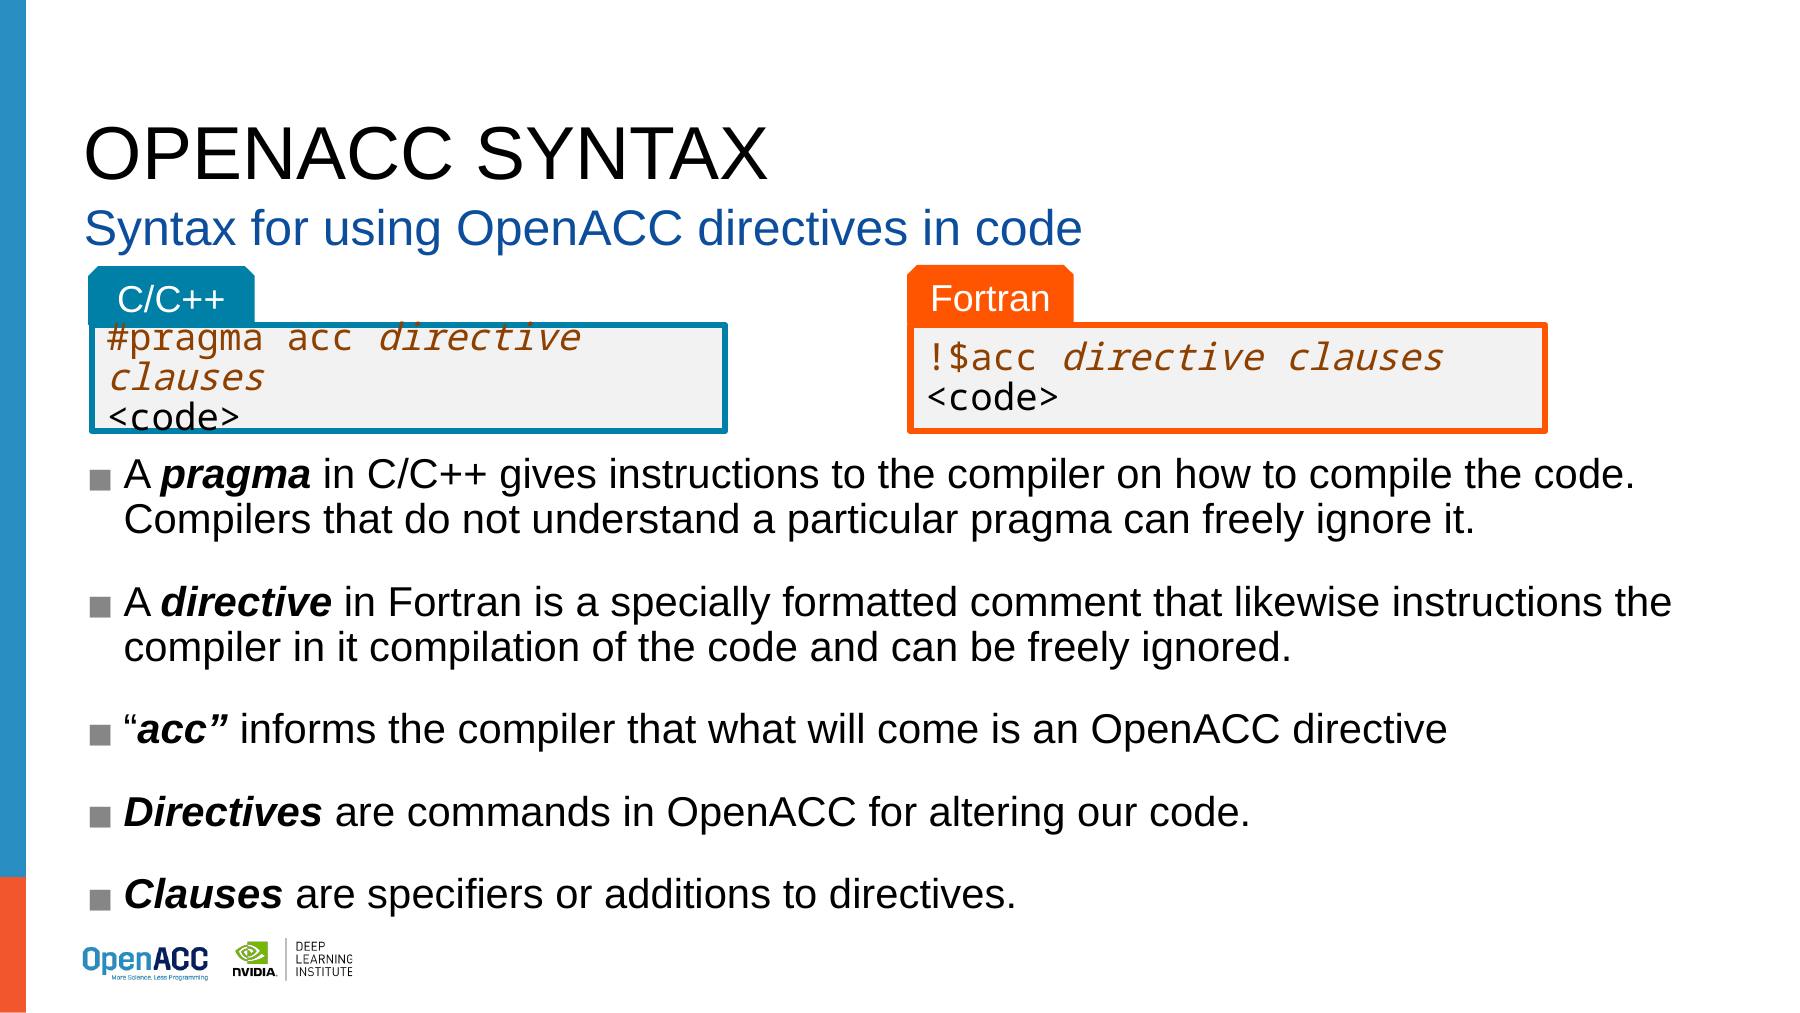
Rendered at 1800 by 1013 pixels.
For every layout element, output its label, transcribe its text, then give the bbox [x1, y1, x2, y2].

picture [233, 948, 353, 981]
picture [81, 948, 208, 981]
list A pragma in C/C++ gives instructions to the compiler on how to compile the code. Compilers that do not understand a particular pragma can freely ignore it. A directive in Fortran is a specially formatted comment that likewise instructions the compiler in it compilation of the code and can be freely ignored. “acc” informs the compiler that what will come is an OpenACC directive Directives are commands in OpenACC for altering our code. Clauses are specifiers or additions to directives. [71, 445, 1704, 948]
title OPENACC SYNTAX [68, 106, 1706, 194]
text_box !$acc directive clauses <code> [910, 325, 1546, 432]
text_box #pragma acc directive clauses <code> [91, 325, 725, 432]
list Syntax for using OpenACC directives in code [68, 194, 1706, 282]
text_box C/C++ [88, 266, 255, 325]
text_box Fortran [907, 264, 1074, 324]
